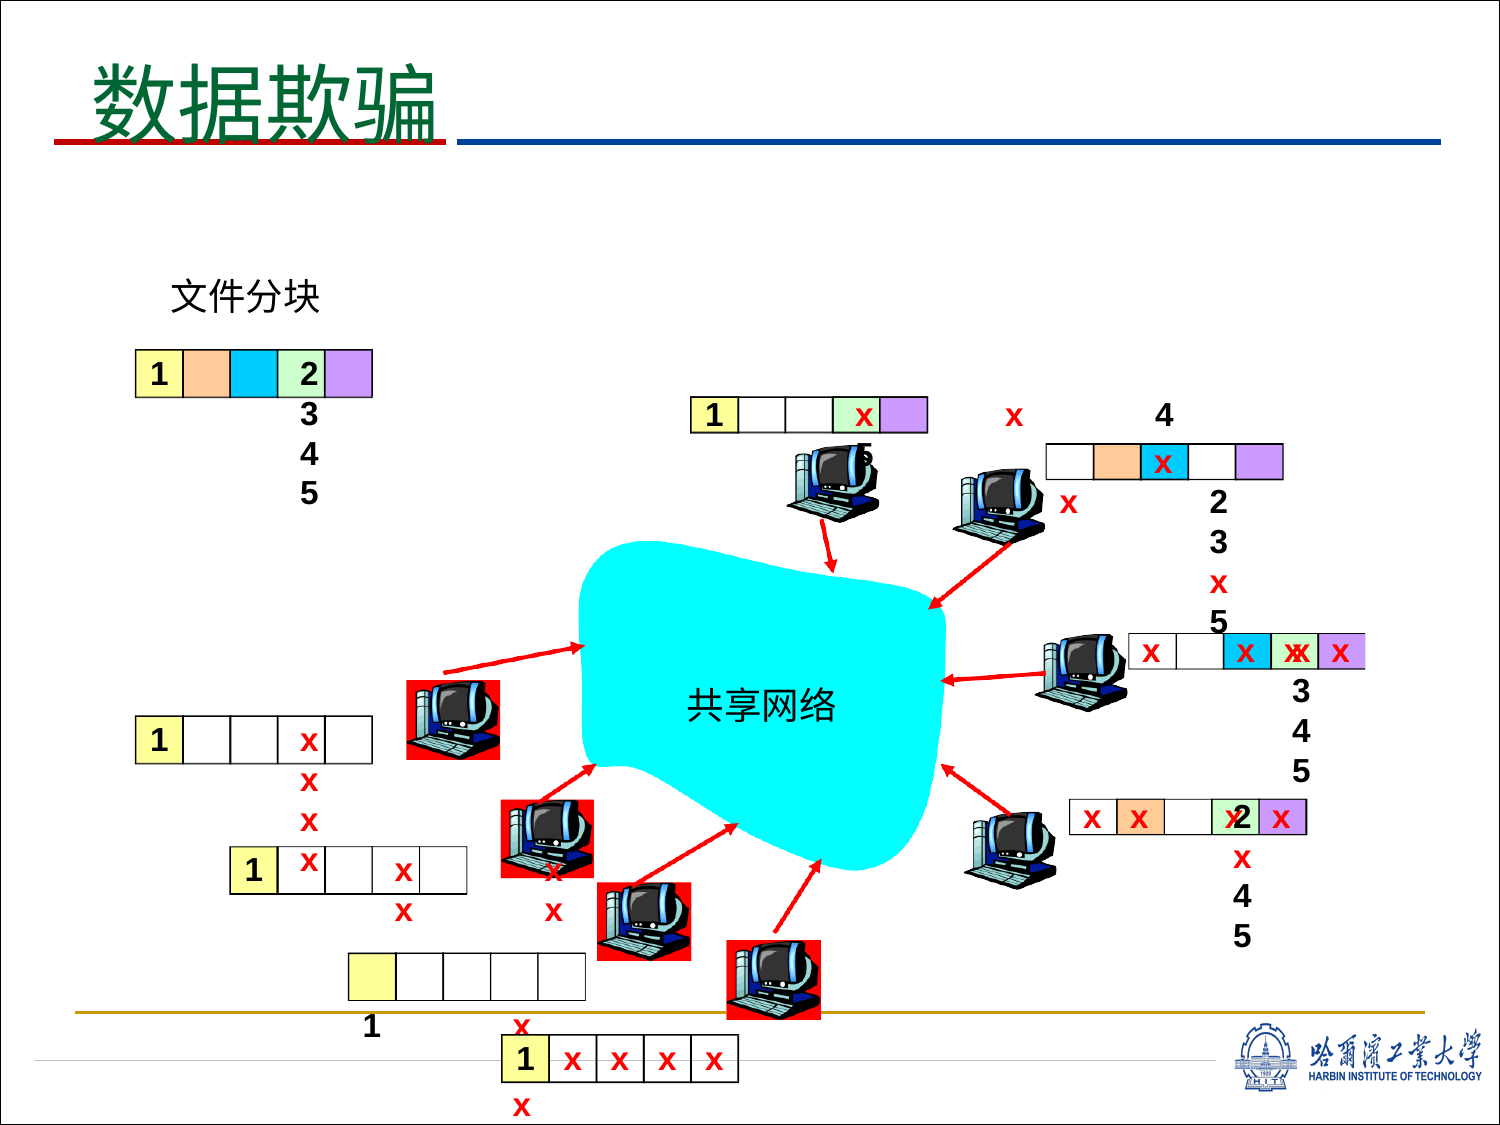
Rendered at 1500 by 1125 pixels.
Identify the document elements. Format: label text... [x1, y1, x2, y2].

text_box x [656, 1038, 679, 1077]
text_box x [608, 1038, 632, 1077]
text_box [0, 0, 1500, 1125]
text_box x [703, 1038, 726, 1077]
text_box 1 [514, 1038, 537, 1077]
text_box x [561, 1038, 585, 1077]
